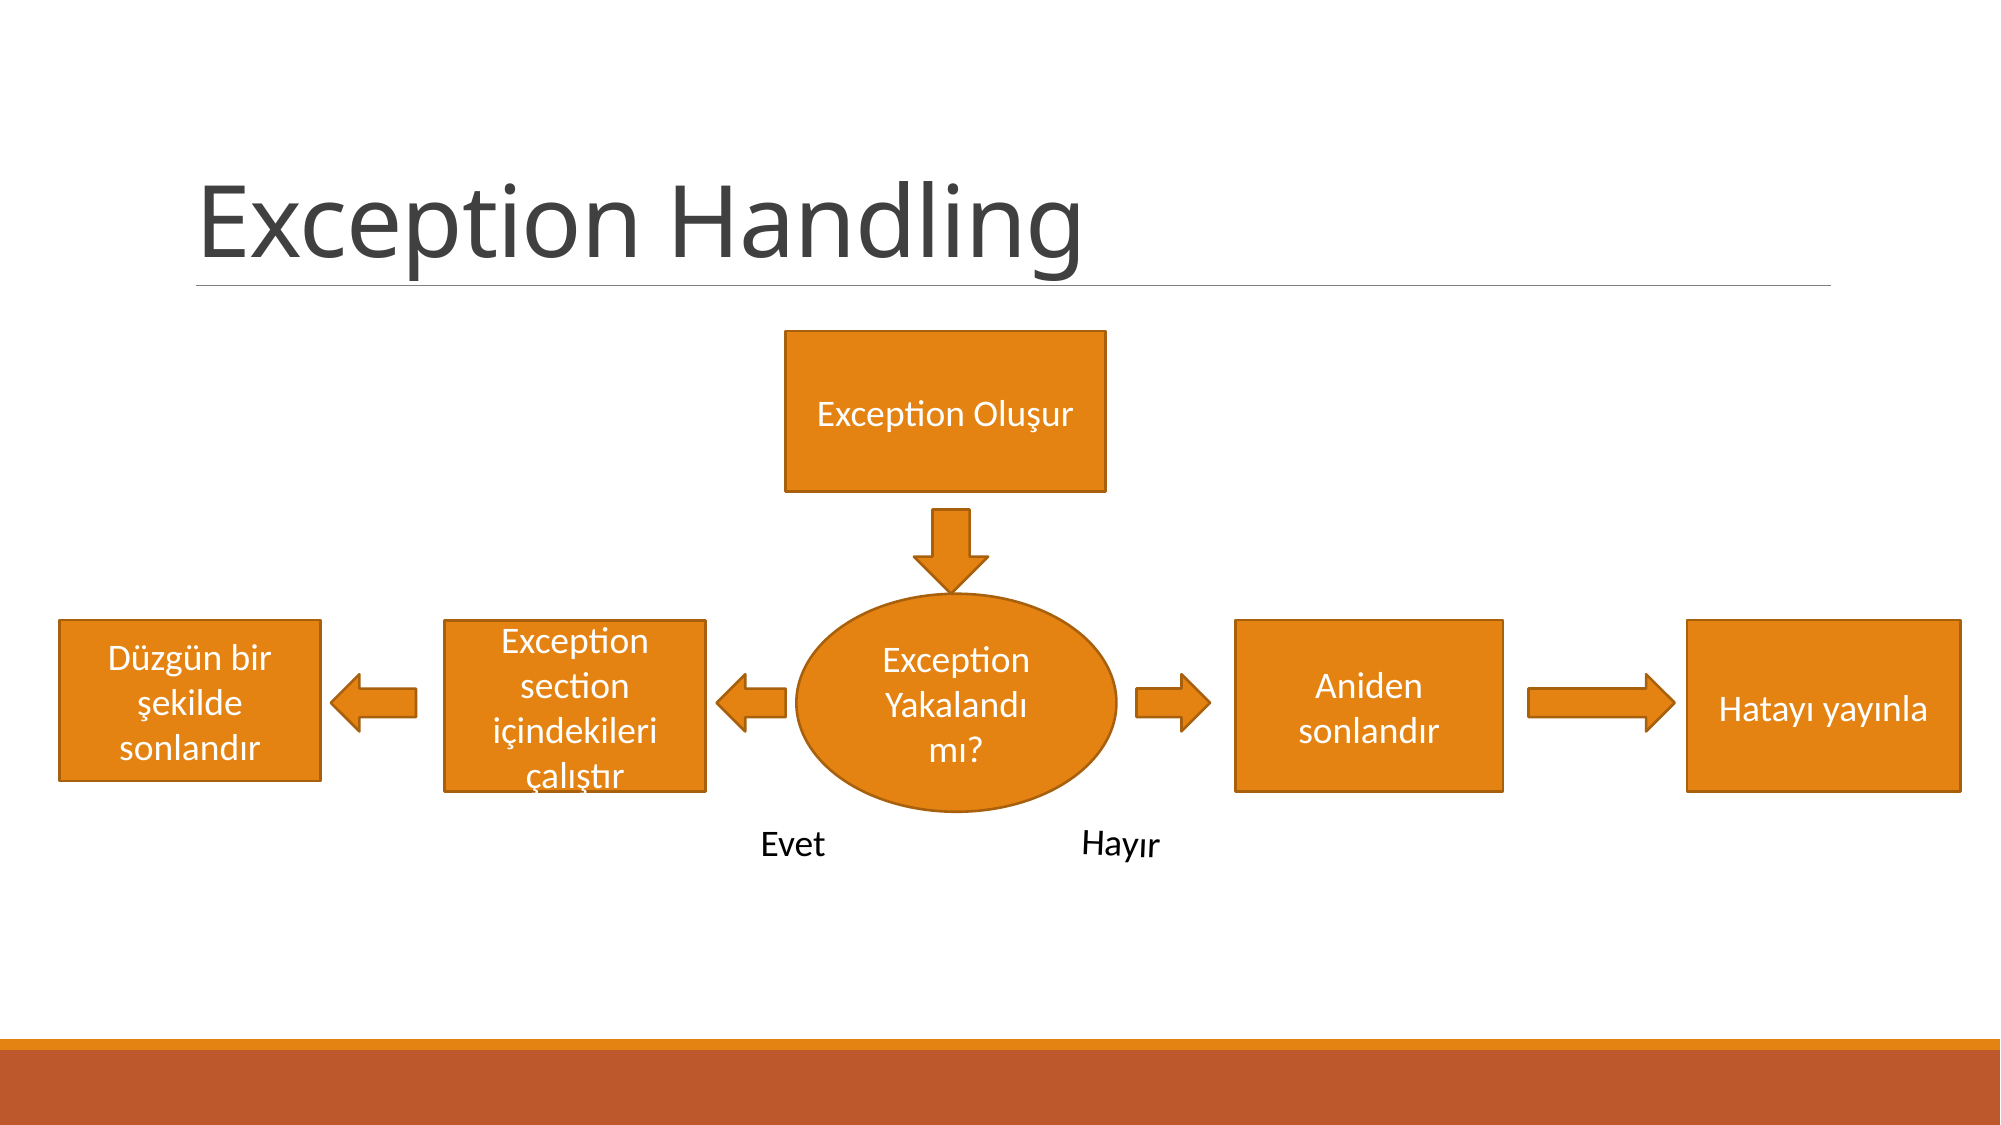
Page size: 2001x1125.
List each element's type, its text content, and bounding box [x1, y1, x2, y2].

text_box [1135, 673, 1212, 733]
title Exception Handling [180, 47, 1830, 285]
text_box Hatayı yayınla [1686, 619, 1962, 793]
text_box [1527, 673, 1676, 733]
text_box Düzgün bir şekilde sonlandır [58, 619, 322, 782]
text_box [329, 673, 418, 733]
text_box Hayır [1065, 809, 1192, 875]
text_box Aniden sonlandır [1234, 619, 1504, 793]
text_box [715, 673, 787, 733]
text_box Evet [745, 811, 841, 872]
text_box Exception Yakalandı mı? [795, 592, 1118, 814]
text_box Exception Oluşur [784, 330, 1107, 493]
text_box [912, 508, 990, 595]
text_box Exception section içindekileri çalıştır [443, 619, 707, 793]
